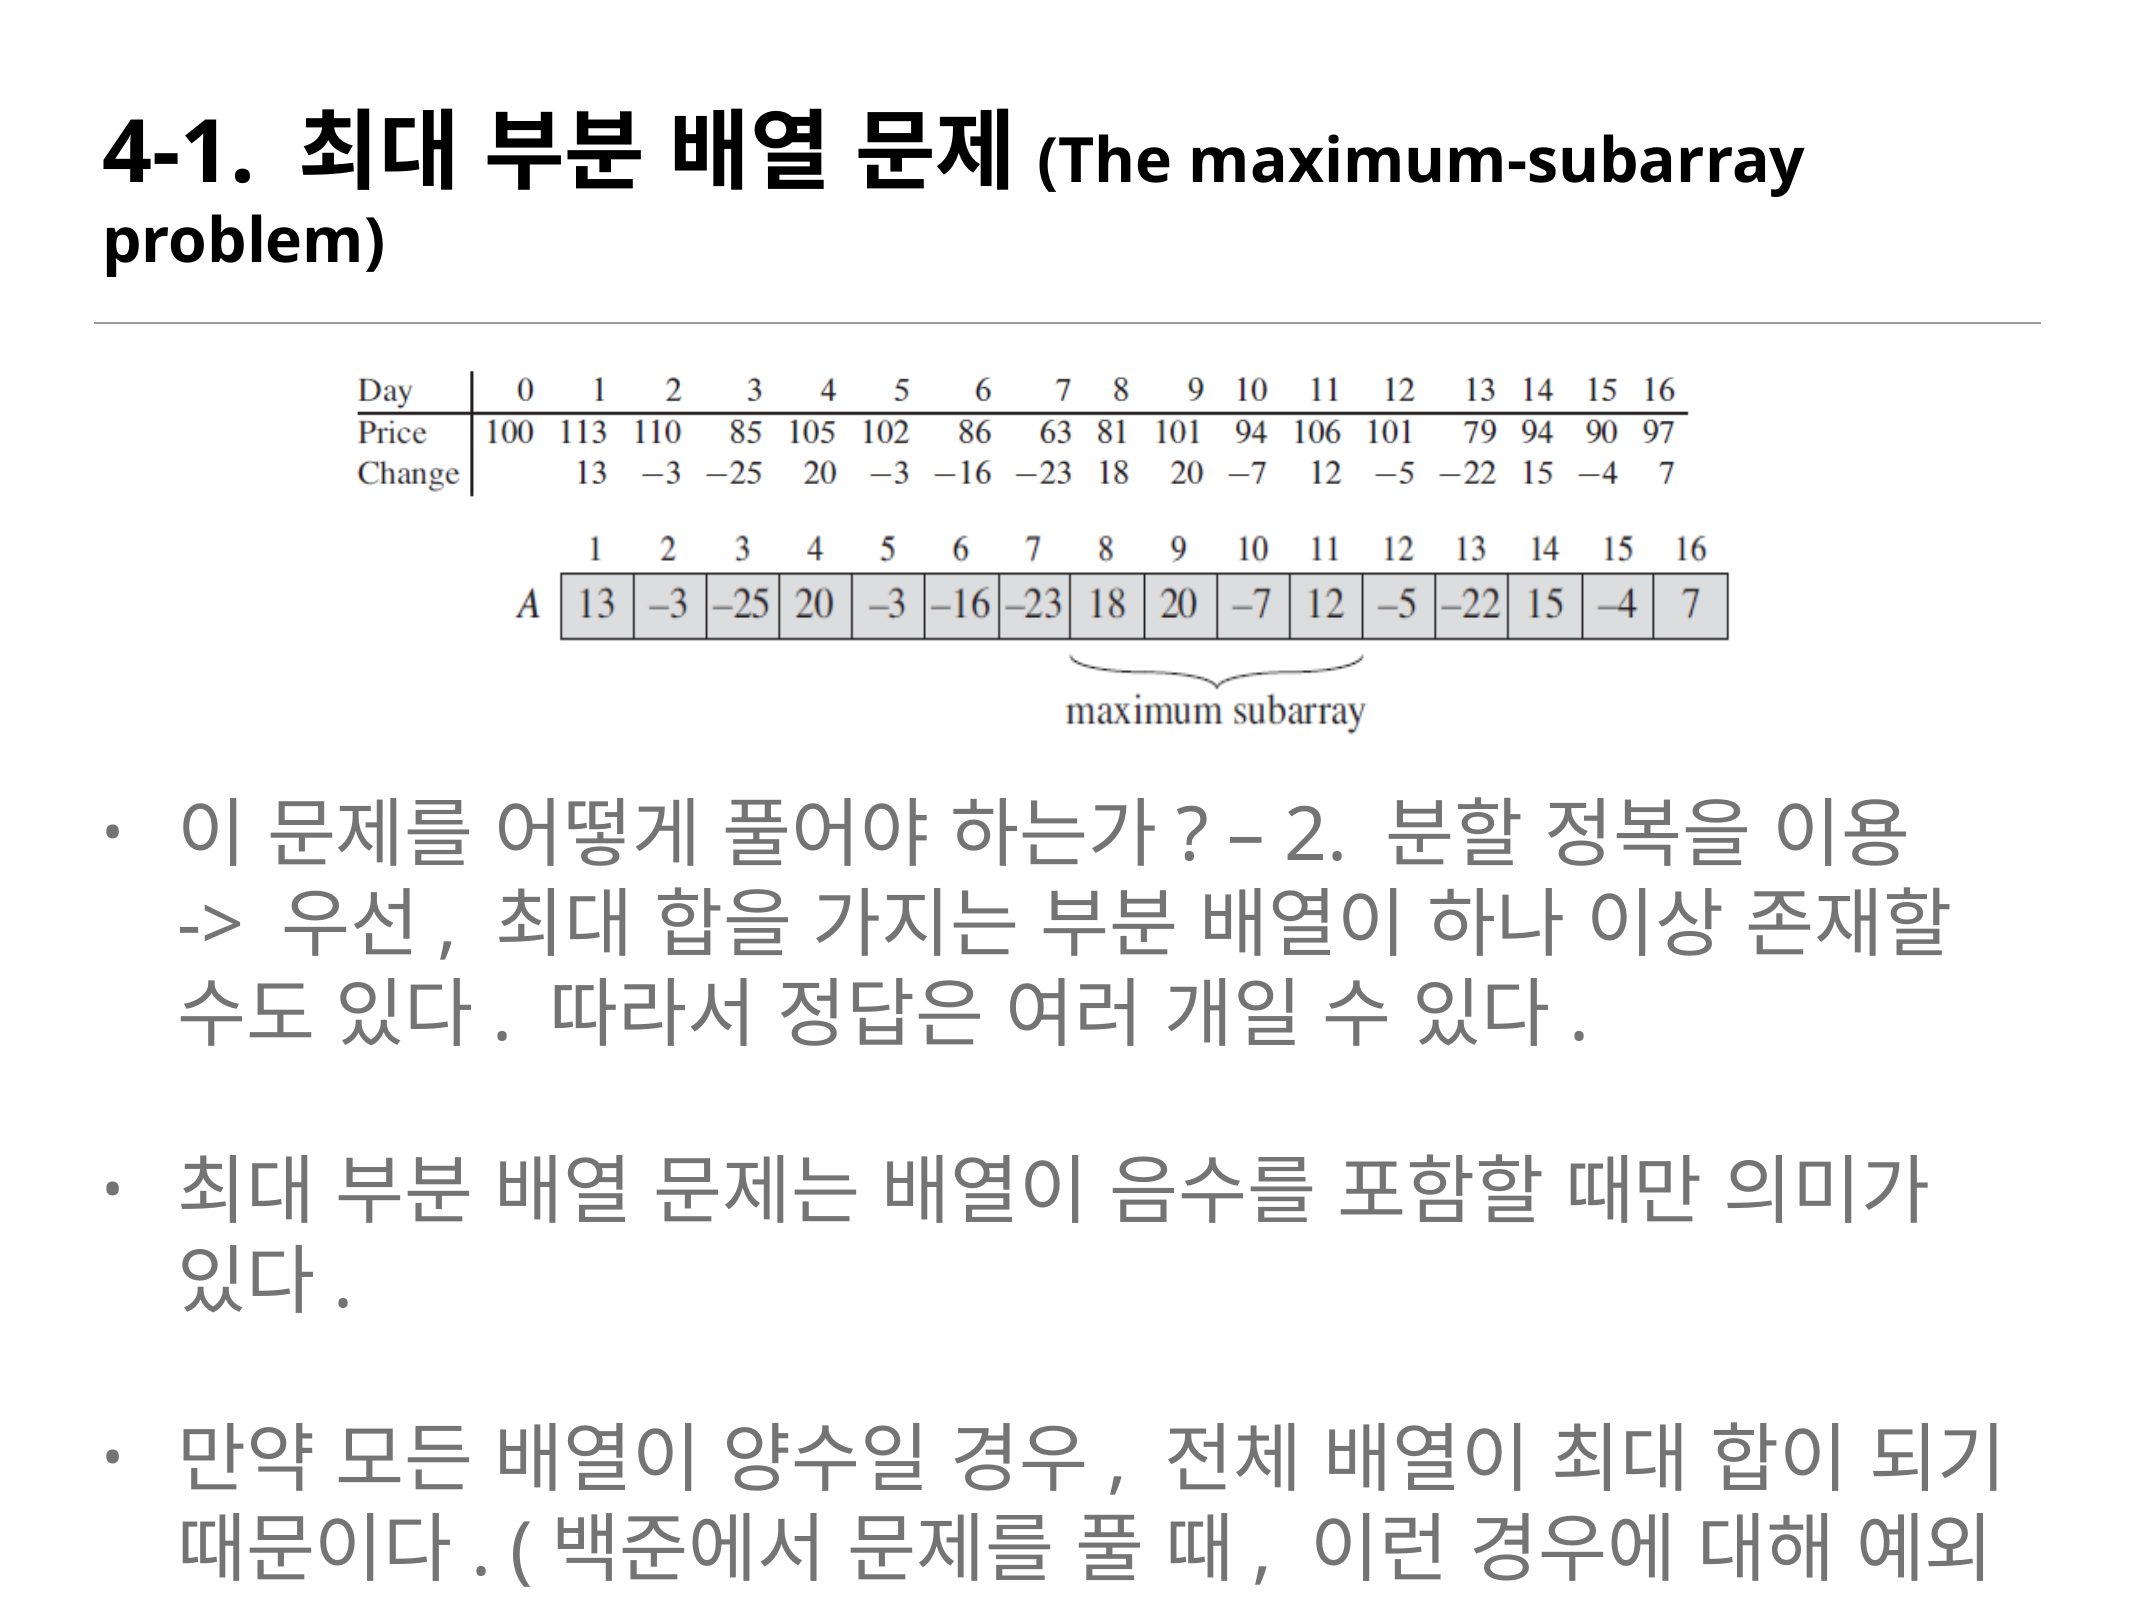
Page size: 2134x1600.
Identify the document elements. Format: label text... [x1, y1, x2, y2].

list 이 문제를 어떻게 풀어야 하는가? – 2. 분할 정복을 이용 -> 우선, 최대 합을 가지는 부분 배열이 하나 이상 존재할 수도 있다. 따라서 정답은 여러 개일 수 있다. 최대 부분 배열 문제는 배열이 음수를 포함할 때만 의미가 있다. 만약 모든 배열이 양수일 경우, 전체 배열이 최대 합이 되기 때문이다. (백준에서 문제를 풀 때, 이런 경우에 대해 예외 처리를 해 주어야 하는 경우도 있음 – 저격 데이터에 걸림) [93, 776, 2041, 1600]
title 4-1. 최대 부분 배열 문제(The maximum-subarray problem) [93, 53, 2041, 284]
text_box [333, 347, 1801, 762]
